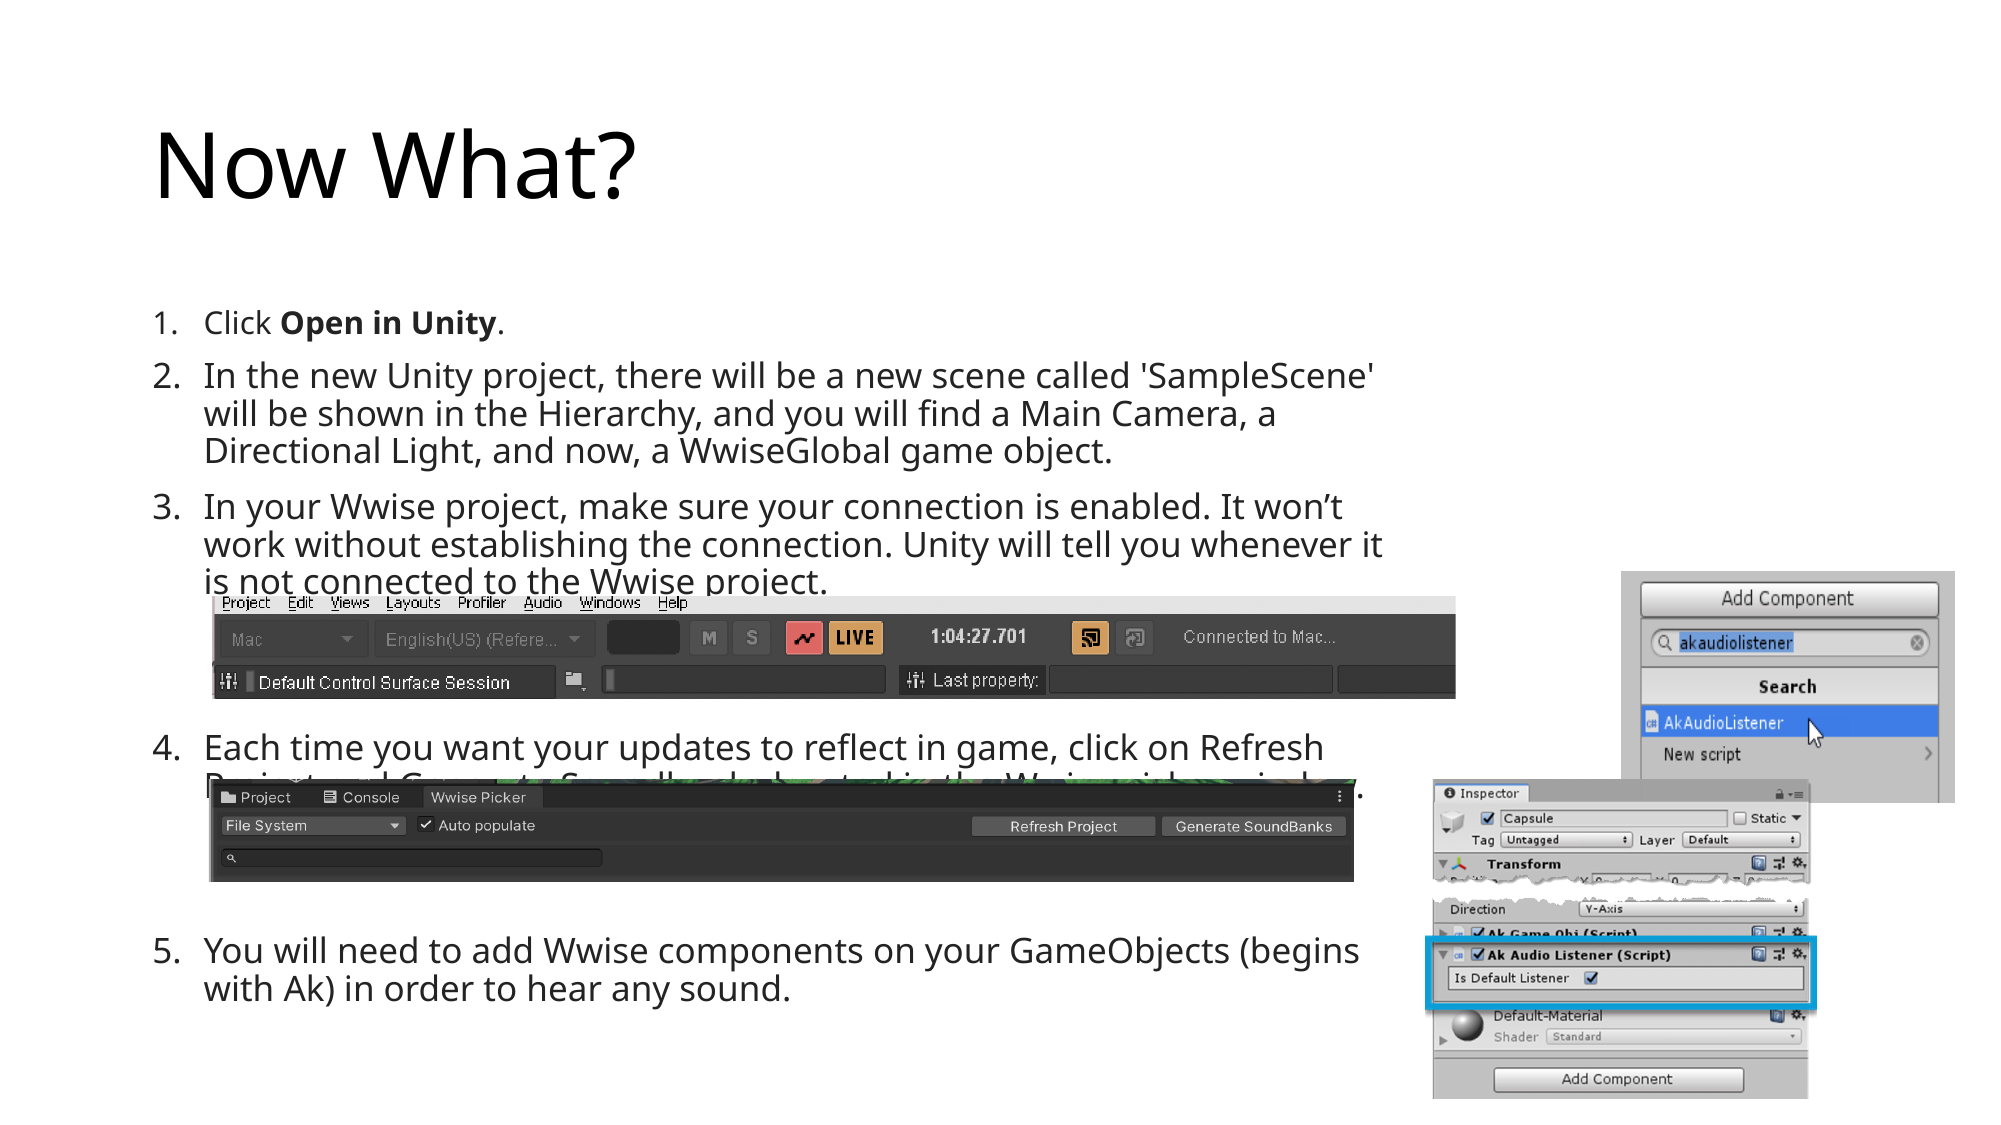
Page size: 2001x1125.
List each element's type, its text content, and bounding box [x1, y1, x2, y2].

list Click Open in Unity. In the new Unity project, there will be a new scene called 'SampleScene' will be shown in the Hierarchy, and you will find a Main Camera, a Directional Light, and now, a WwiseGlobal game object. In your Wwise project, make sure your connection is enabled. It won’t work without establishing the connection. Unity will tell you whenever it is not connected to the Wwise project. Each time you want your updates to reflect in game, click on Refresh Project and Generate Soundbanks located in the Wwise picker window. You will need to add Wwise components on your GameObjects (begins with Ak) in order to hear any sound. [137, 299, 1426, 1023]
picture [1425, 1010, 1817, 1099]
picture [212, 596, 1456, 699]
picture [1432, 942, 1811, 1003]
title Now What? [137, 59, 1863, 278]
picture [1425, 571, 1955, 936]
picture [208, 779, 1354, 882]
